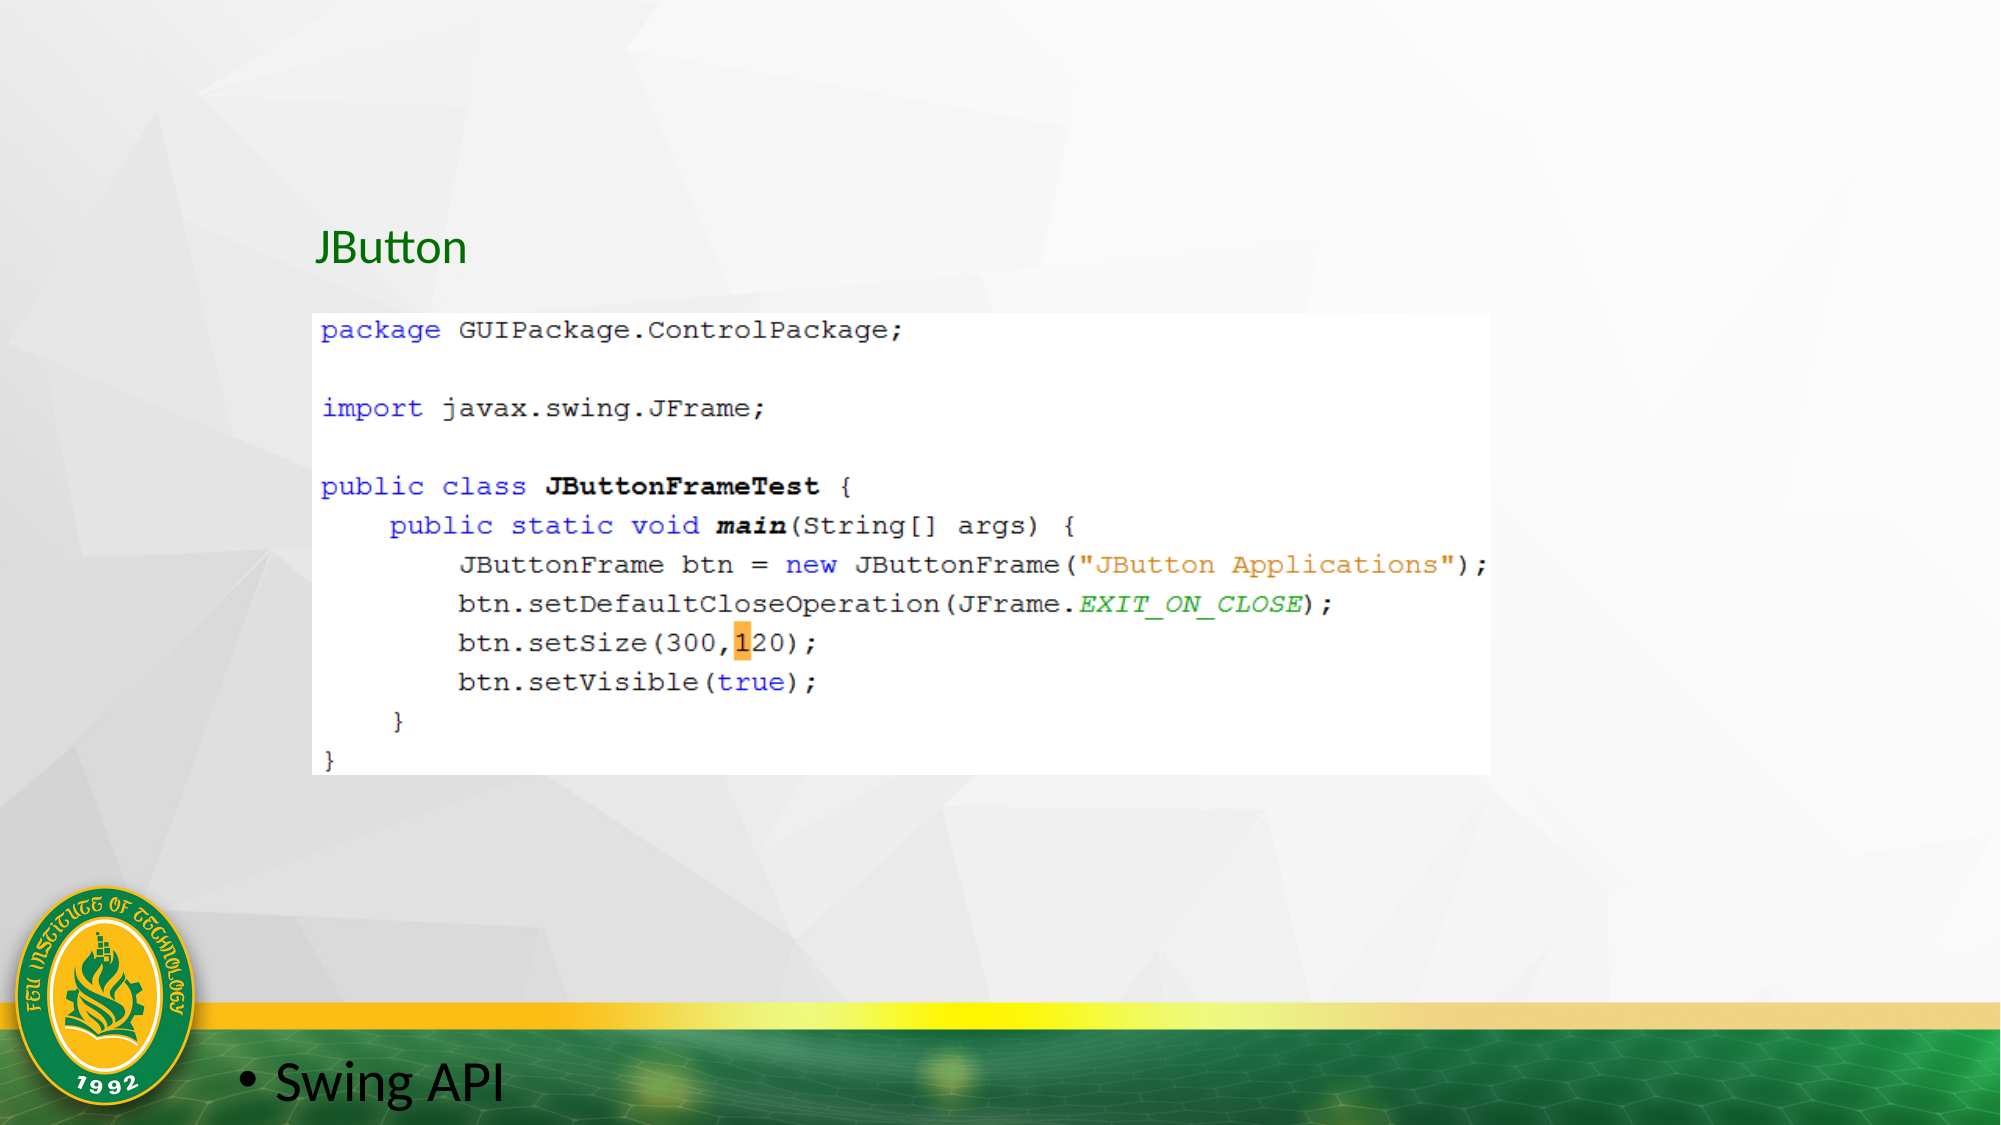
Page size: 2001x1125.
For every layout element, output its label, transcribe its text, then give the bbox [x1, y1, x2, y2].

text_box Swing API [222, 1043, 1300, 1109]
text_box JButton [300, 176, 1700, 282]
picture [0, 0, 2001, 1125]
